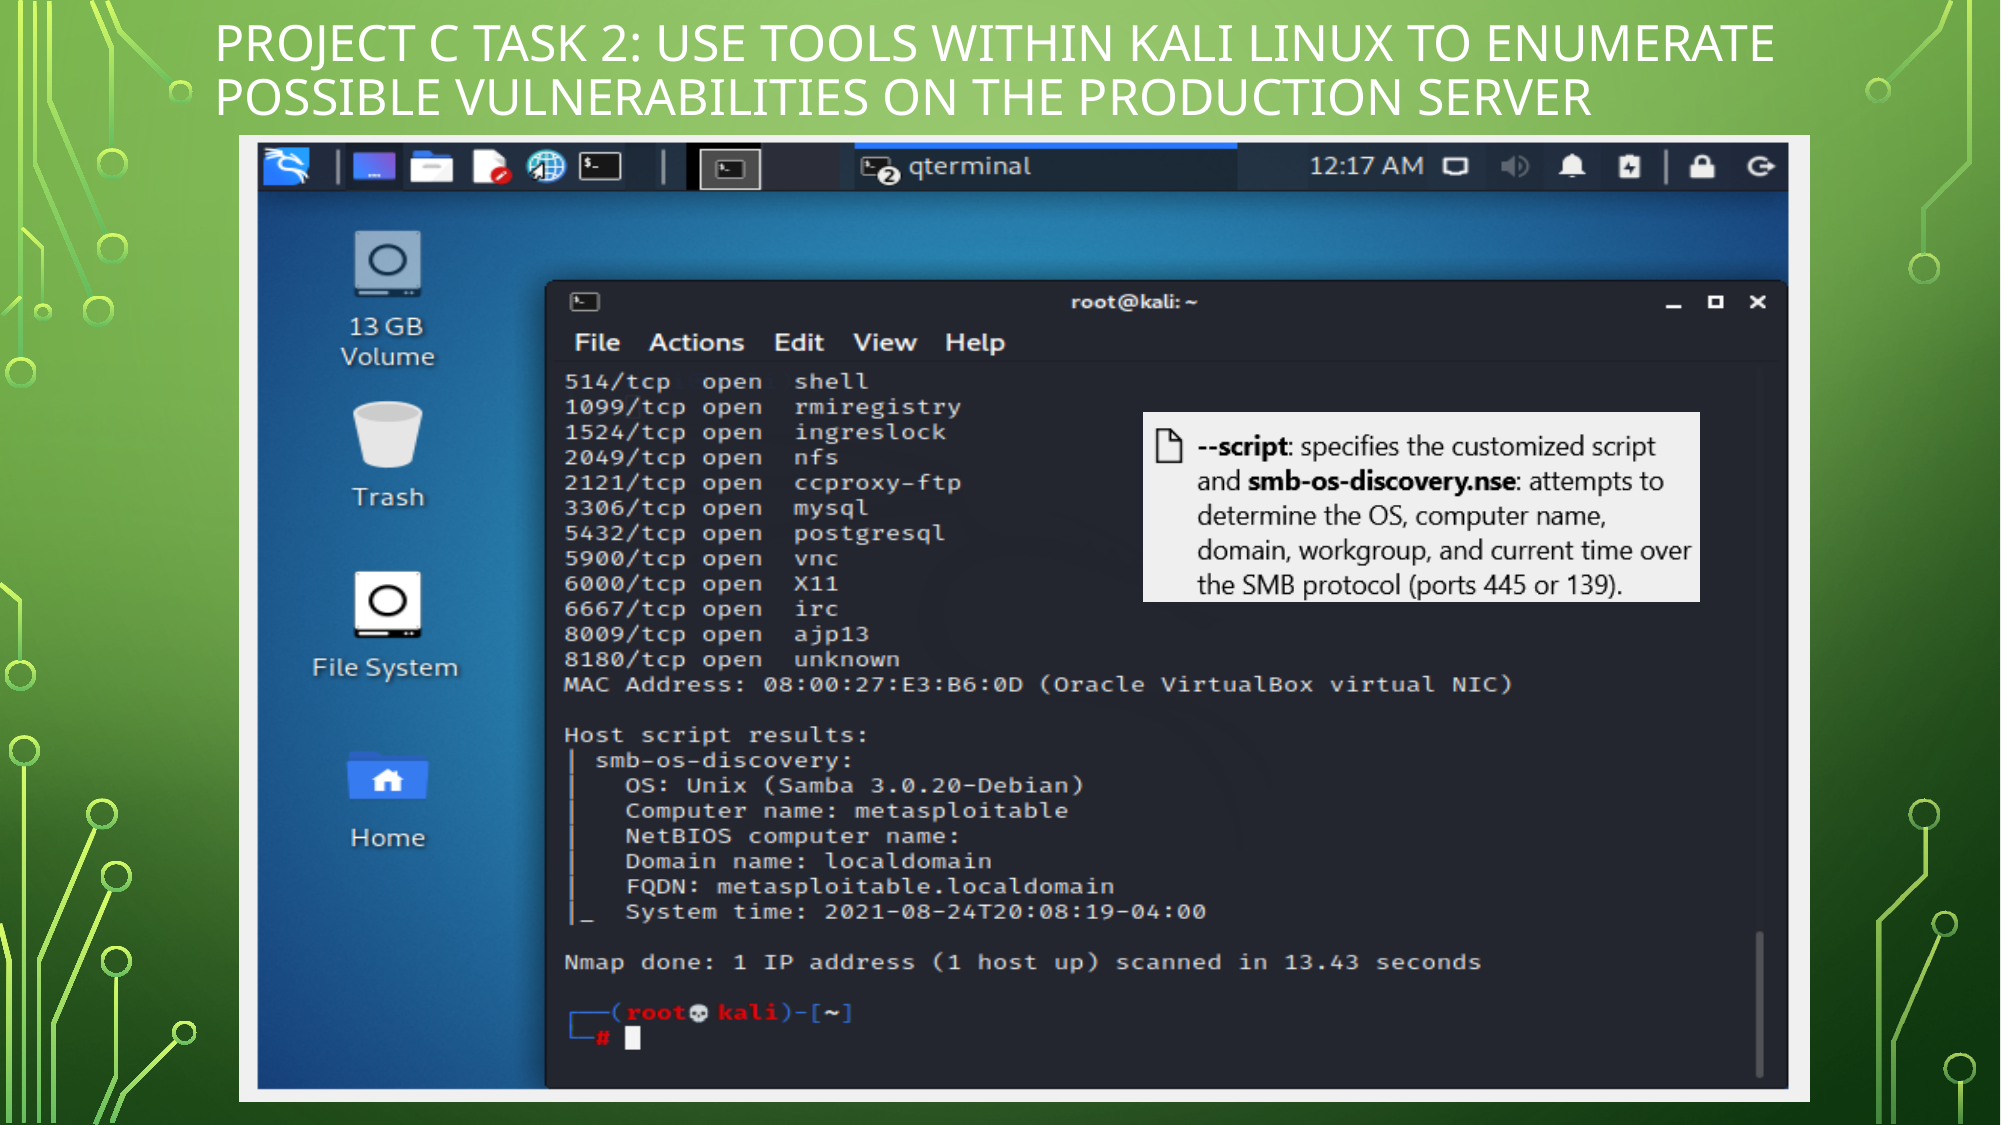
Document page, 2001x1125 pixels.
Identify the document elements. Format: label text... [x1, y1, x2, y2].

title Project C task 2: use tools within kali linux to enumerate possible vulnerabilities on the production server [199, 8, 1825, 136]
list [238, 135, 1810, 1102]
picture [1143, 411, 1700, 602]
